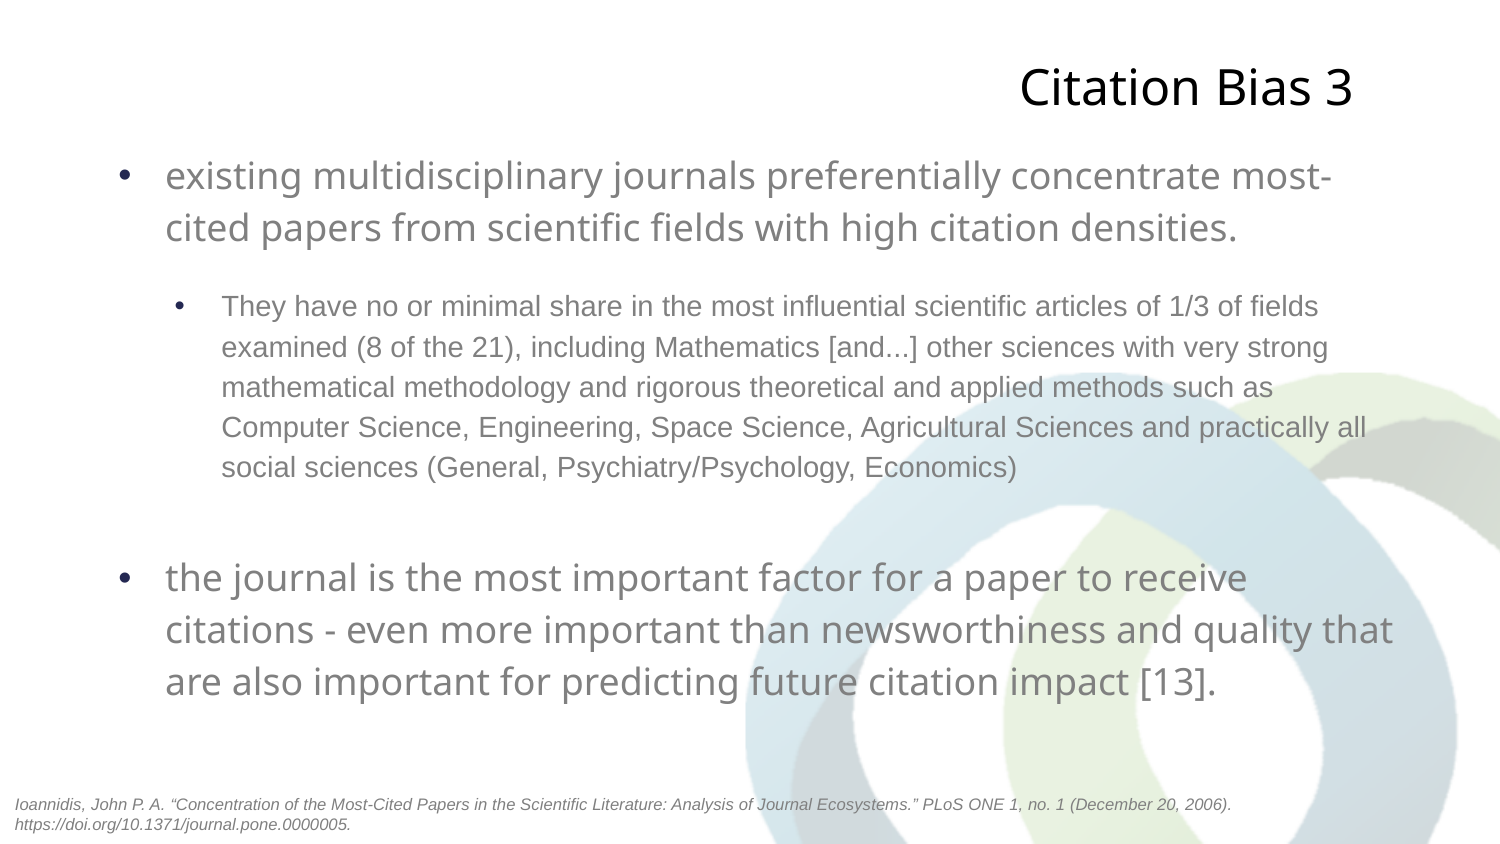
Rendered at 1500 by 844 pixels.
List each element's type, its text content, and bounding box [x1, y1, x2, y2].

list existing multidisciplinary journals preferentially concentrate most-cited papers from scientific fields with high citation densities. They have no or minimal share in the most influential scientific articles of 1/3 of fields examined (8 of the 21), including Mathematics [and...] other sciences with very strong mathematical methodology and rigorous theoretical and applied methods such as Computer Science, Engineering, Space Science, Agricultural Sciences and practically all social sciences (General, Psychiatry/Psychology, Economics) the journal is the most important factor for a paper to receive citations - even more important than newsworthiness and quality that are also important for predicting future citation impact [13]. [103, 130, 1417, 739]
title Citation Bias 3 [103, 7, 1369, 130]
text_box Ioannidis, John P. A. “Concentration of the Most-Cited Papers in the Scientific Literature: Analysis of Journal Ecosystems.” PLoS ONE 1, no. 1 (December 20, 2006). https://doi.org/10.1371/journal.pone.0000005. [0, 785, 1500, 841]
picture [0, 0, 1500, 785]
